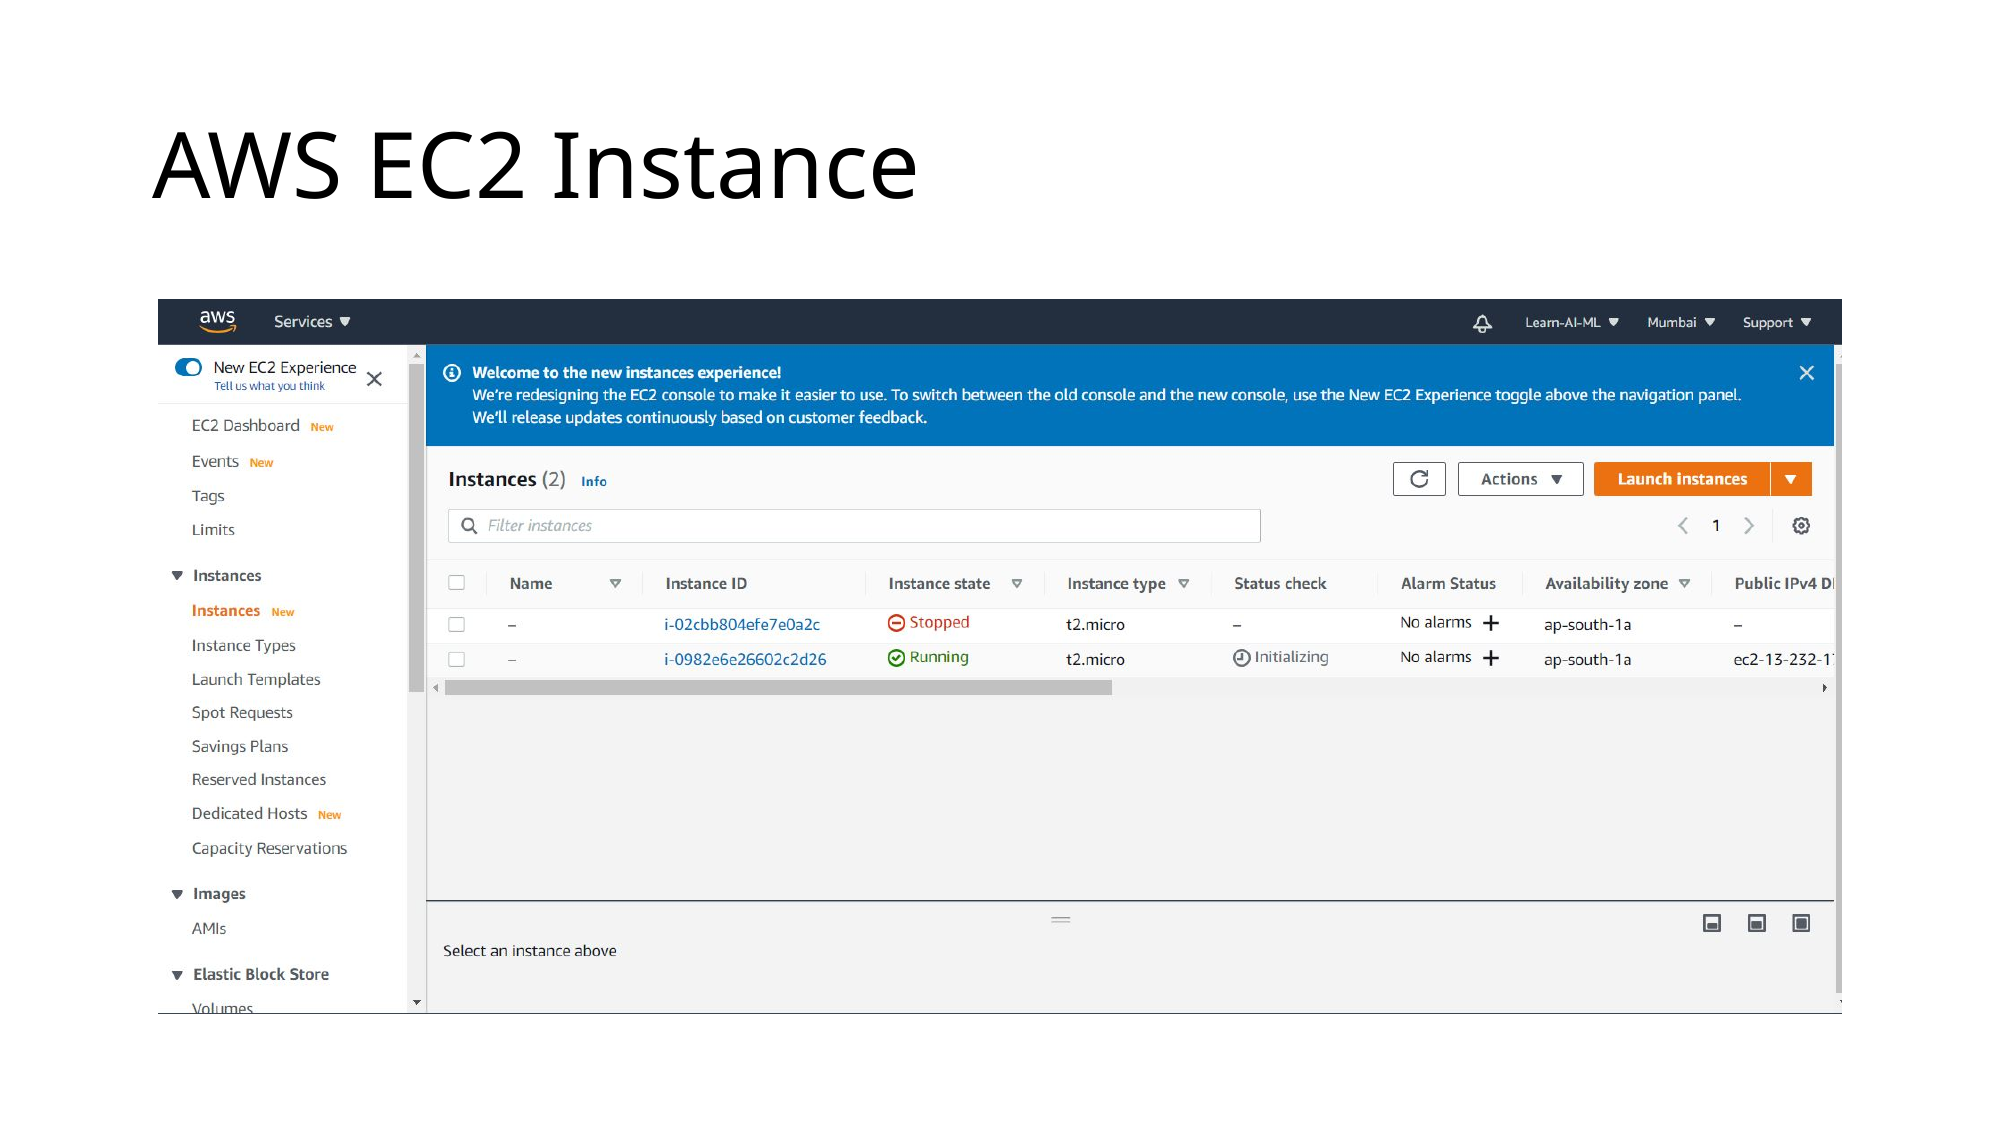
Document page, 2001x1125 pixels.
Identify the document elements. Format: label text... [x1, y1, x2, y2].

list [158, 299, 1842, 1014]
title AWS EC2 Instance [137, 59, 1863, 278]
